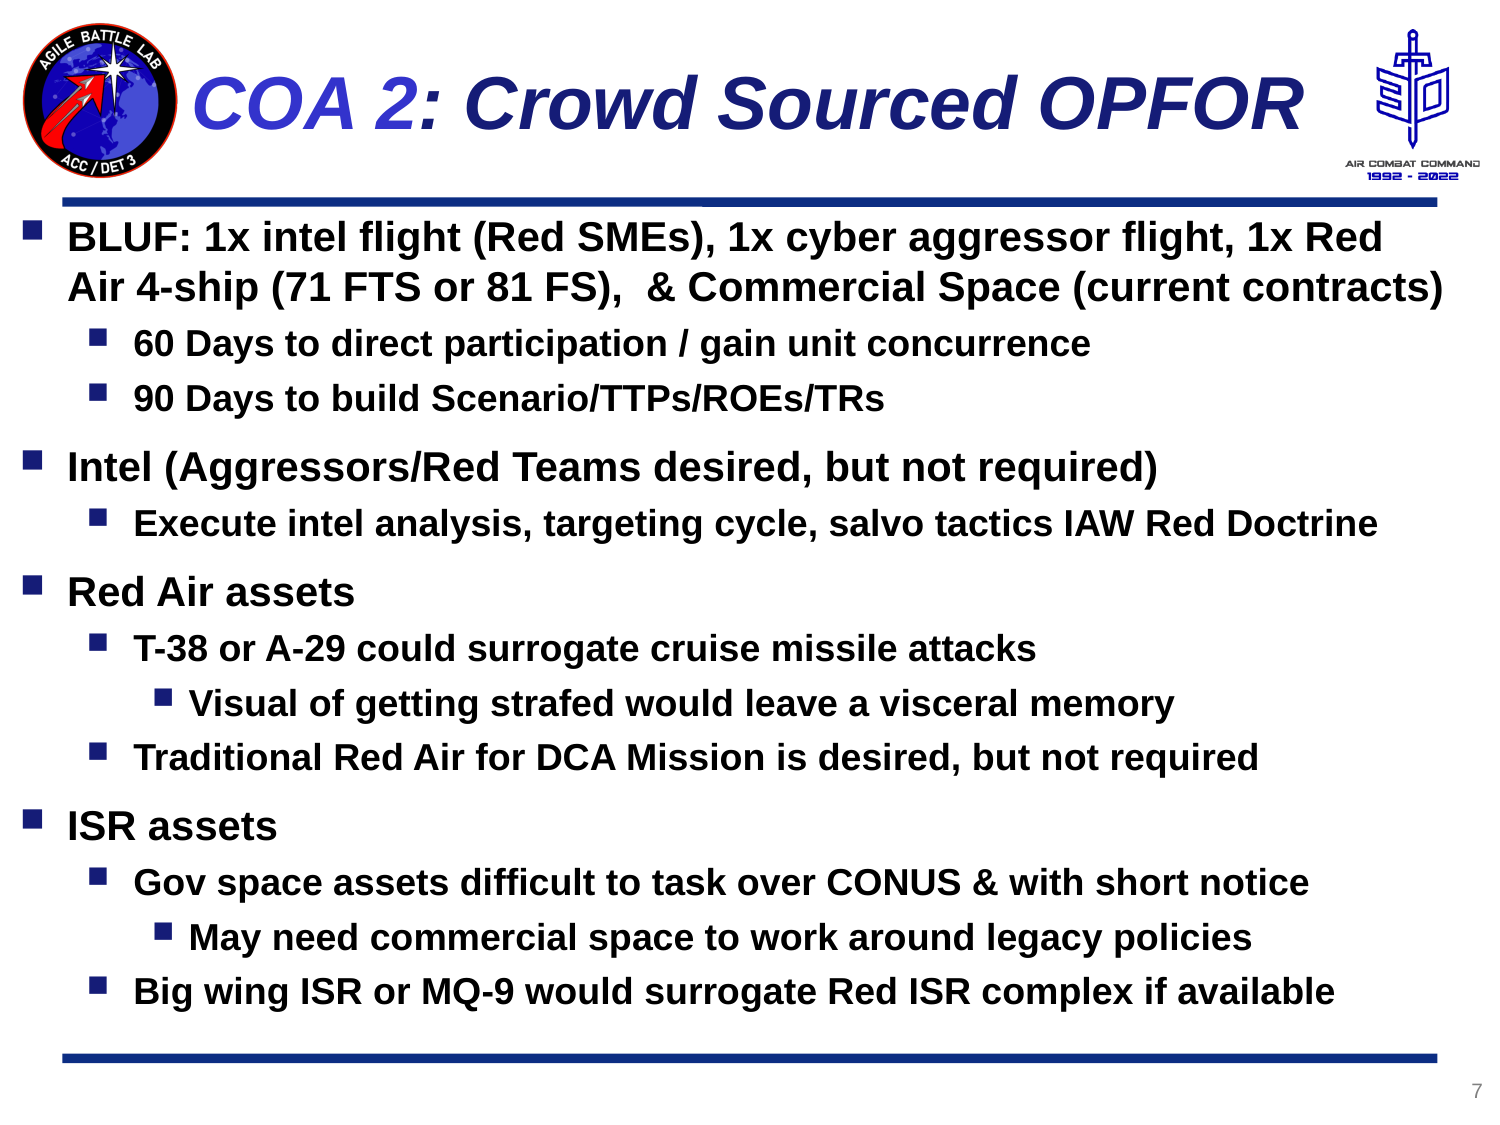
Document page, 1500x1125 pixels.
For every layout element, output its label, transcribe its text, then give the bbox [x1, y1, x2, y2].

picture [0, 14, 220, 195]
picture [1345, 29, 1480, 180]
slide_number 7 [1310, 1070, 1499, 1121]
title COA 2: Crowd Sourced OPFOR [147, 5, 1321, 194]
list BLUF: 1x intel flight (Red SMEs), 1x cyber aggressor flight, 1x Red Air 4-ship (71 FTS or 81 FS), & Commercial Space (current contracts) 60 Days to direct participation / gain unit concurrence 90 Days to build Scenario/TTPs/ROEs/TRs Intel (Aggressors/Red Teams desired, but not required) Execute intel analysis, targeting cycle, salvo tactics IAW Red Doctrine Red Air assets T-38 or A-29 could surrogate cruise missile attacks Visual of getting strafed would leave a visceral memory Traditional Red Air for DCA Mission is desired, but not required ISR assets Gov space assets difficult to task over CONUS & with short notice May need commercial space to work around legacy policies Big wing ISR or MQ-9 would surrogate Red ISR complex if available [4, 202, 1464, 1054]
